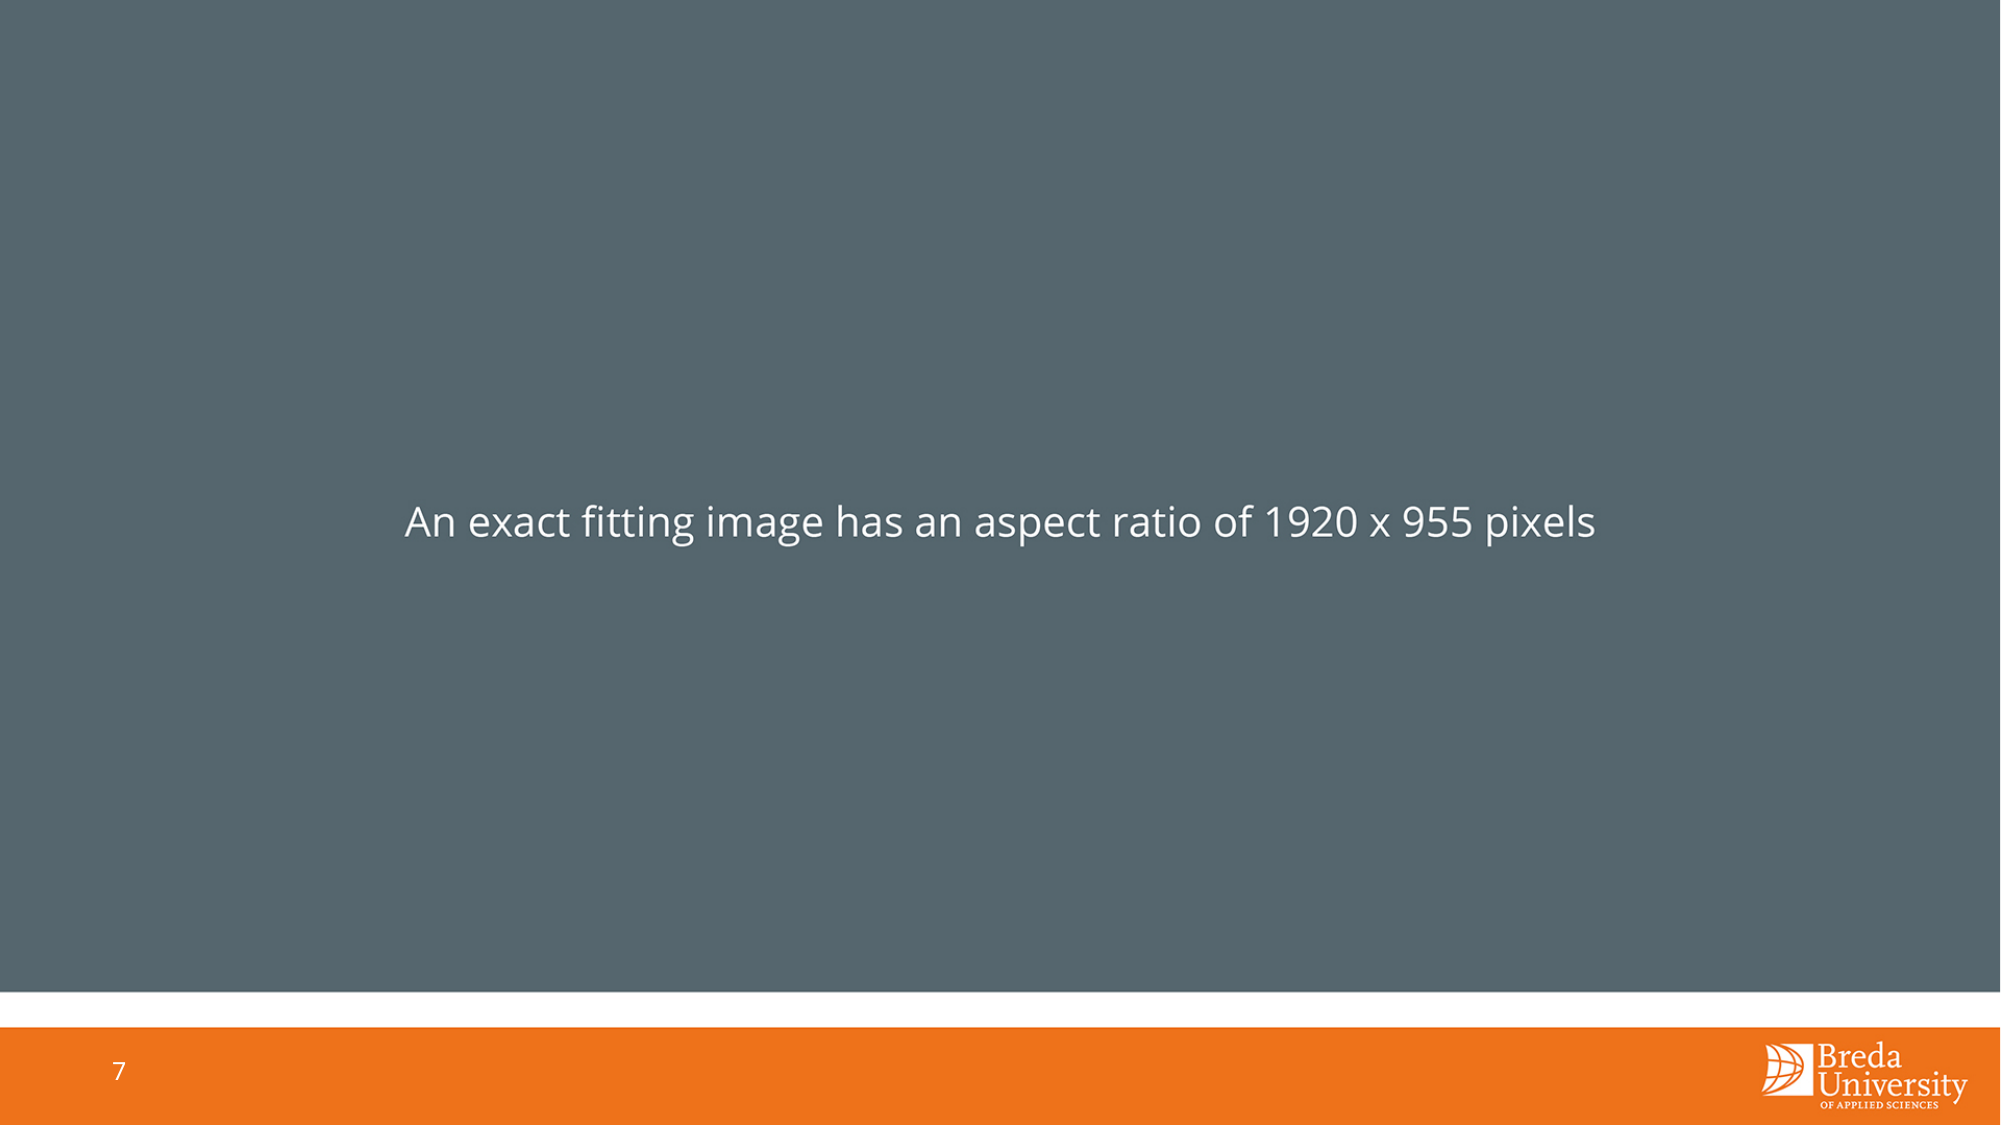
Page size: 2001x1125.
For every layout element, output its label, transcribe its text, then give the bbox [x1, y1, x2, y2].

slide_number 7 [97, 1042, 198, 1103]
picture [0, 0, 2001, 1125]
